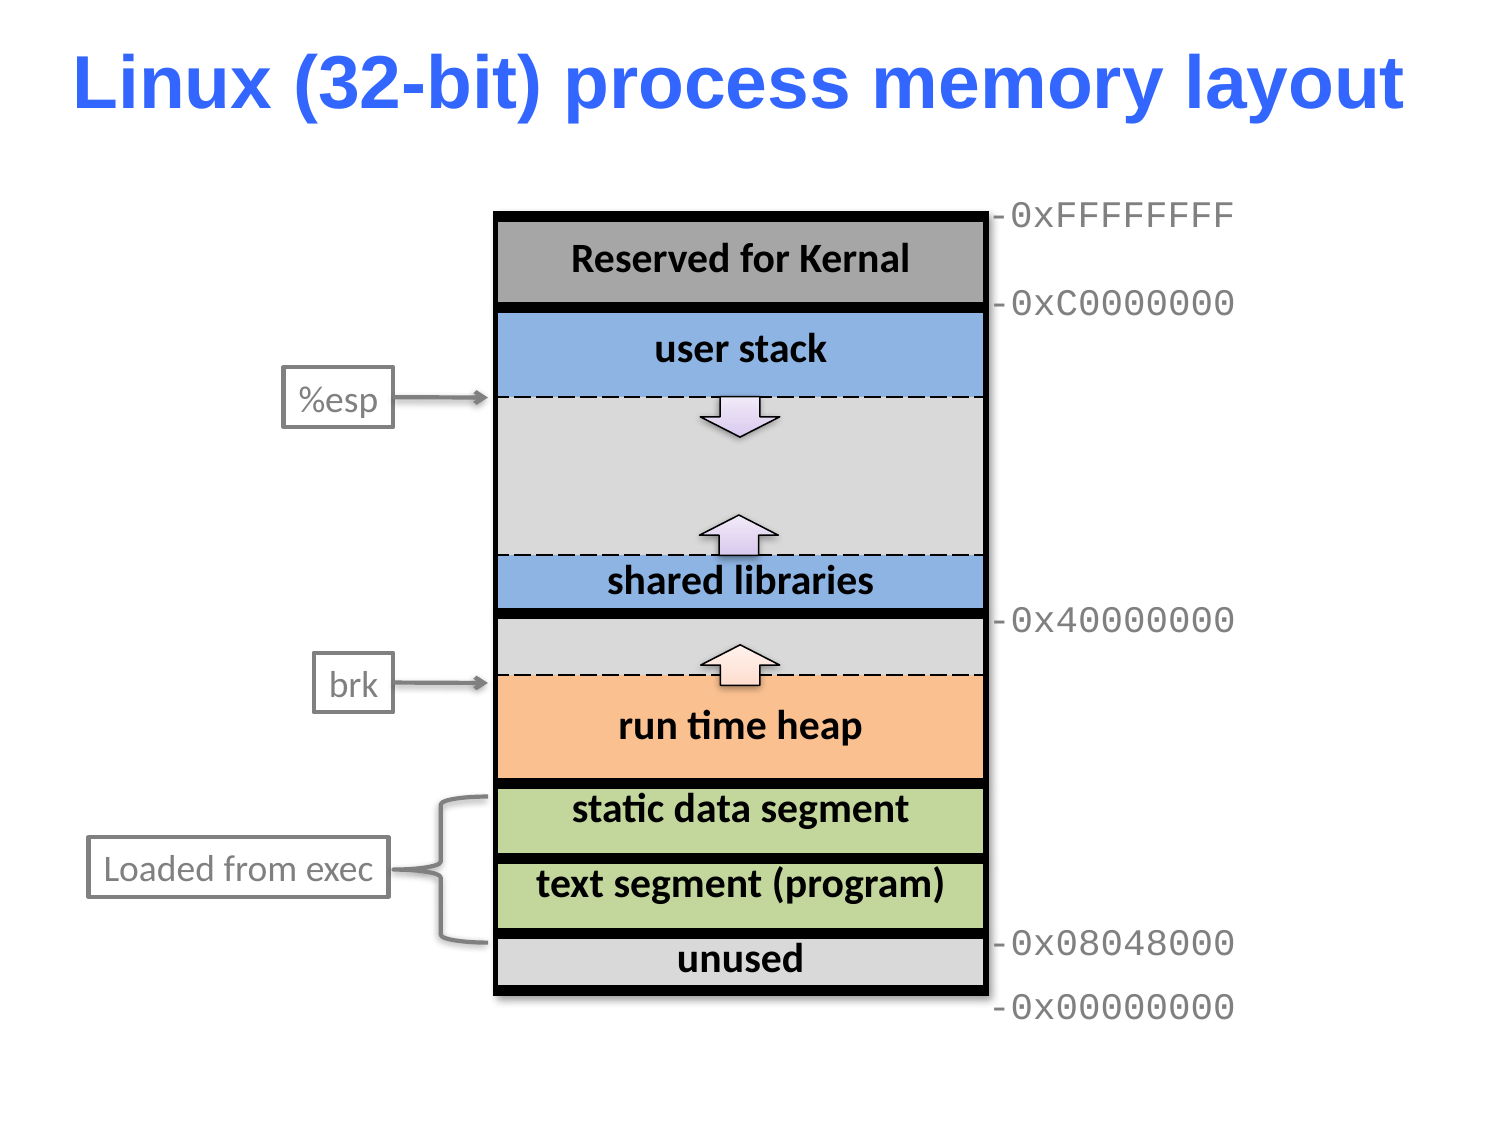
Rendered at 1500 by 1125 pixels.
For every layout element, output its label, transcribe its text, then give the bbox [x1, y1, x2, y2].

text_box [83, 270, 1253, 1036]
table_header Reserved for Kernal [498, 222, 983, 269]
text_box -0xFFFFFFFF [972, 182, 1250, 243]
title Linux (32-bit) process memory layout [0, 0, 1500, 200]
